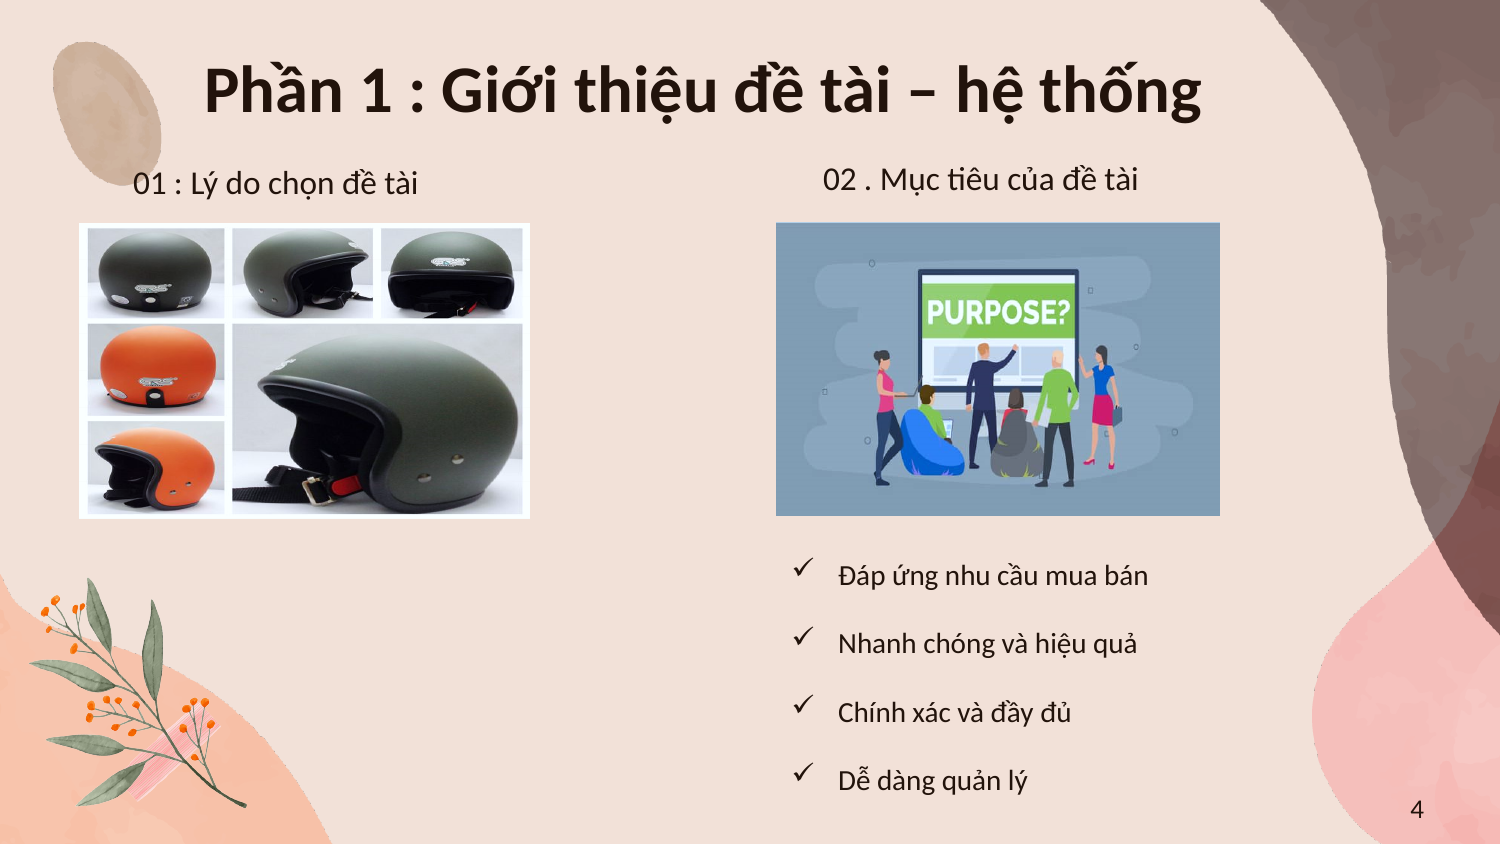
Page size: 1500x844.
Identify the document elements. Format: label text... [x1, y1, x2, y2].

title Phần 1 : Giới thiệu đề tài – hệ thống [142, 31, 1280, 170]
text_box Đáp ứng nhu cầu mua bán Nhanh chóng và hiệu quả Chính xác và đầy đủ Dễ dàng quản lý [776, 541, 1277, 804]
text_box 4 [1385, 776, 1440, 818]
picture [0, 0, 1500, 844]
subtitle 01 : Lý do chọn đề tài [62, 146, 498, 209]
text_box 02 . Mục tiêu của đề tài [749, 142, 1220, 205]
